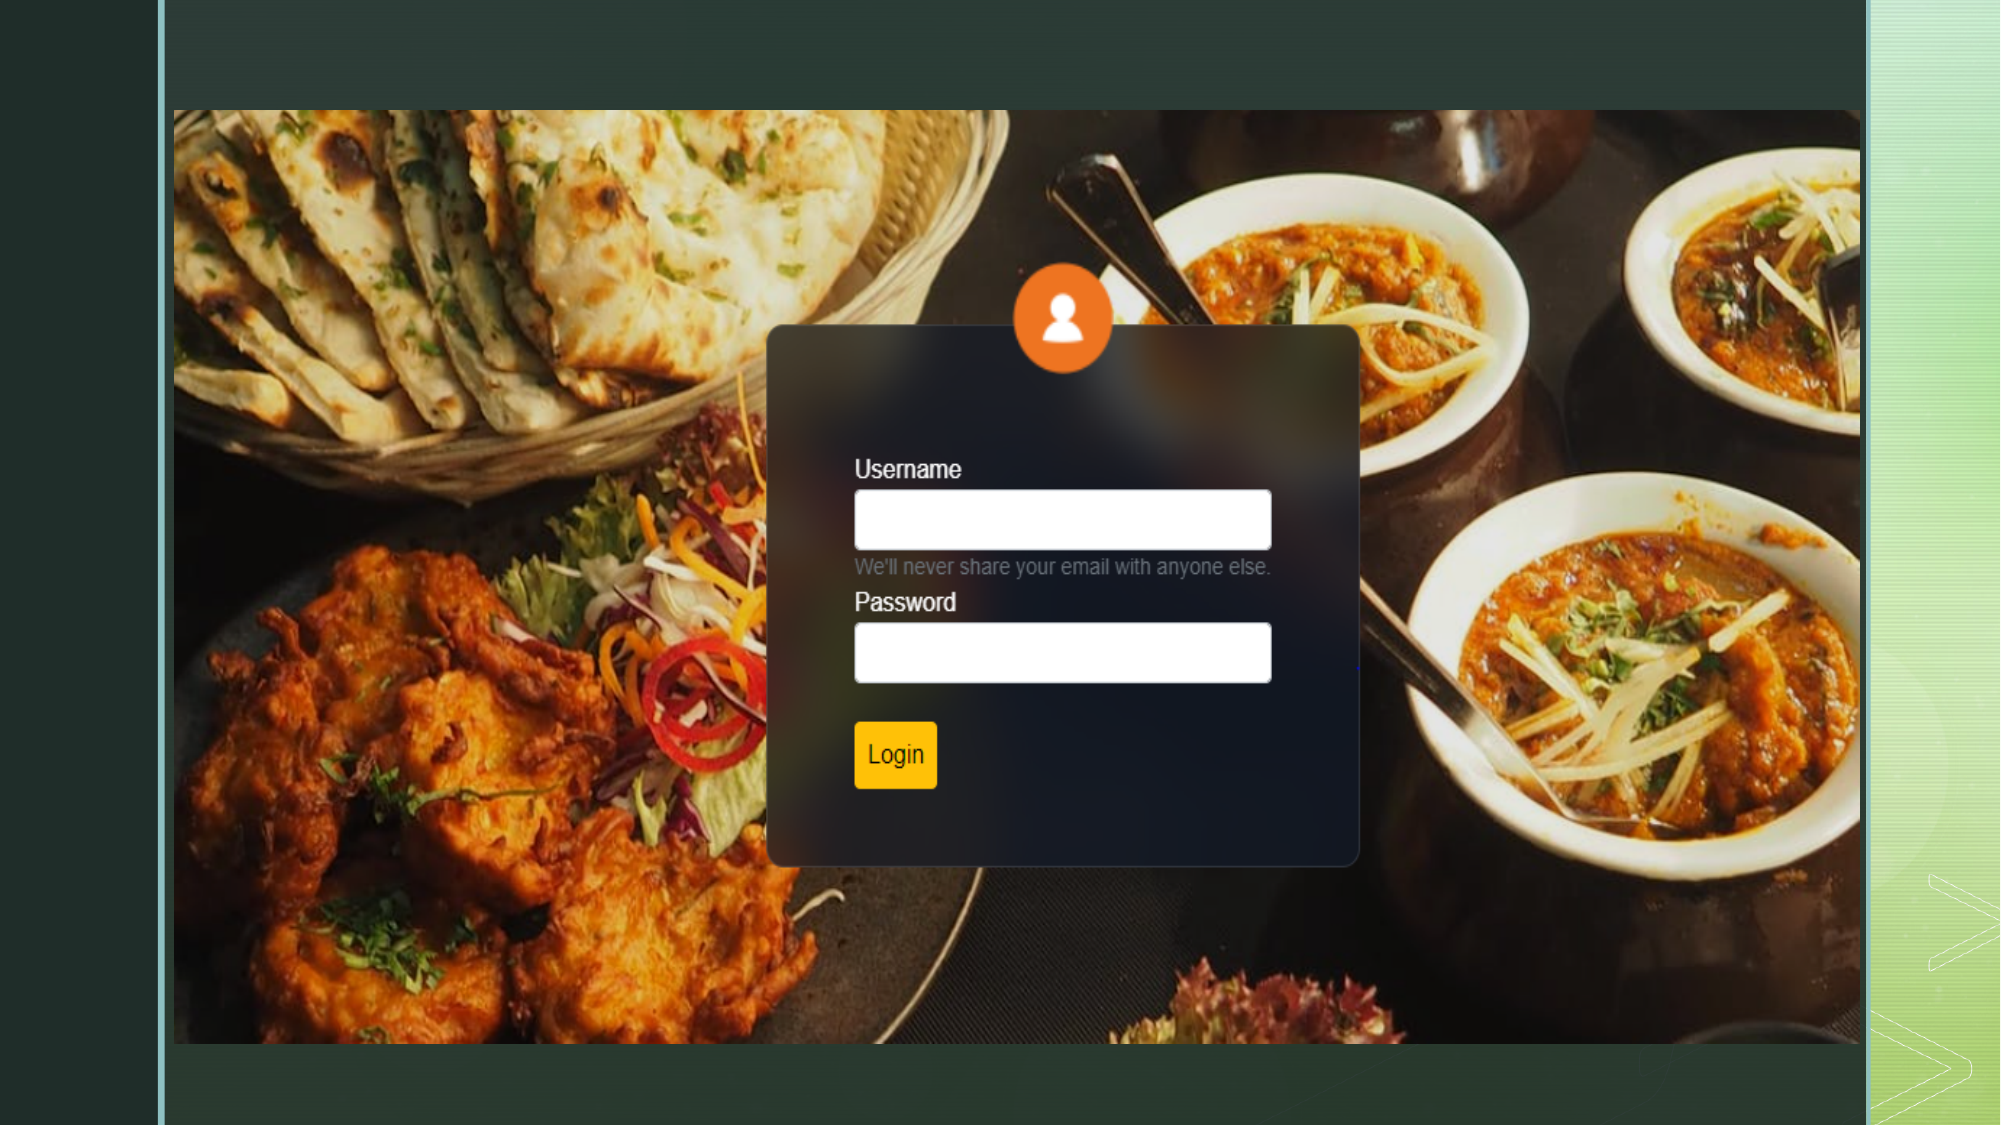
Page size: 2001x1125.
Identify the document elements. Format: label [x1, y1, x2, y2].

picture [1871, 0, 2001, 1125]
picture [174, 110, 1860, 1045]
